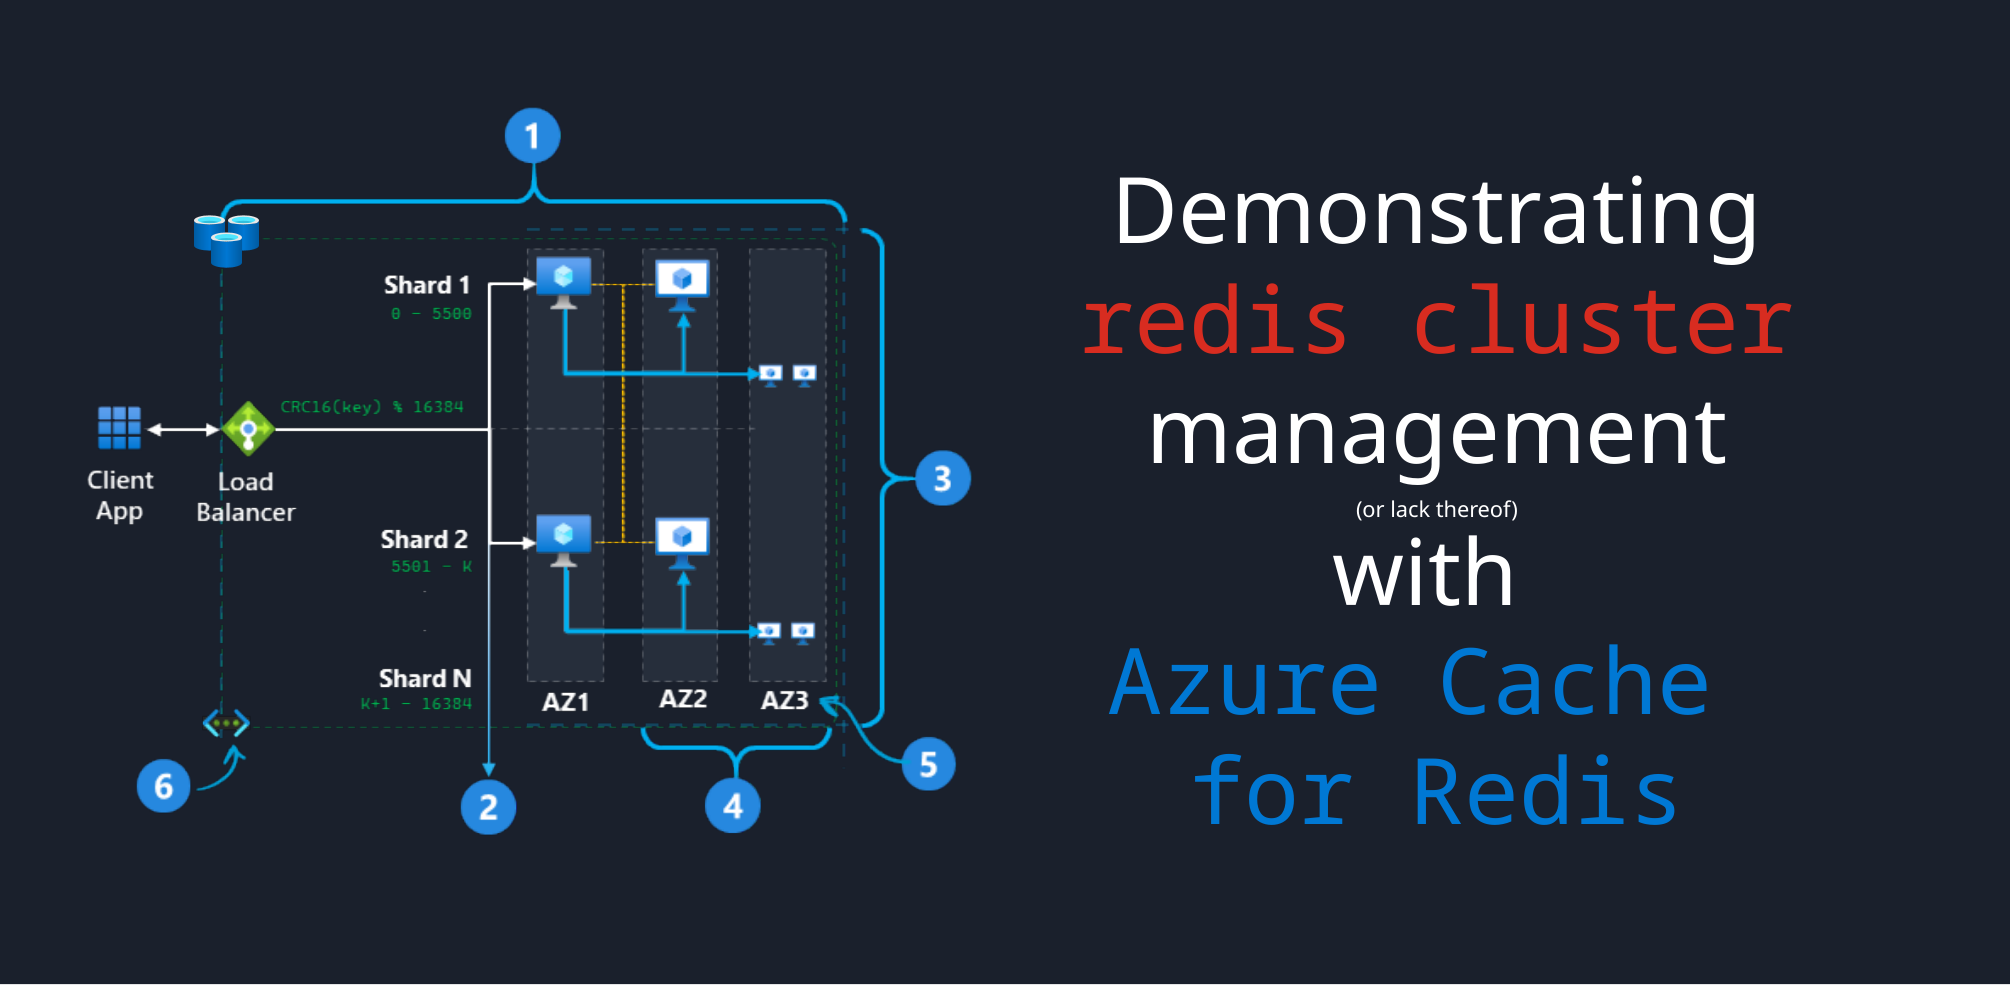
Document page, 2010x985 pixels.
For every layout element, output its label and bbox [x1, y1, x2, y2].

text_box [0, 0, 2010, 985]
